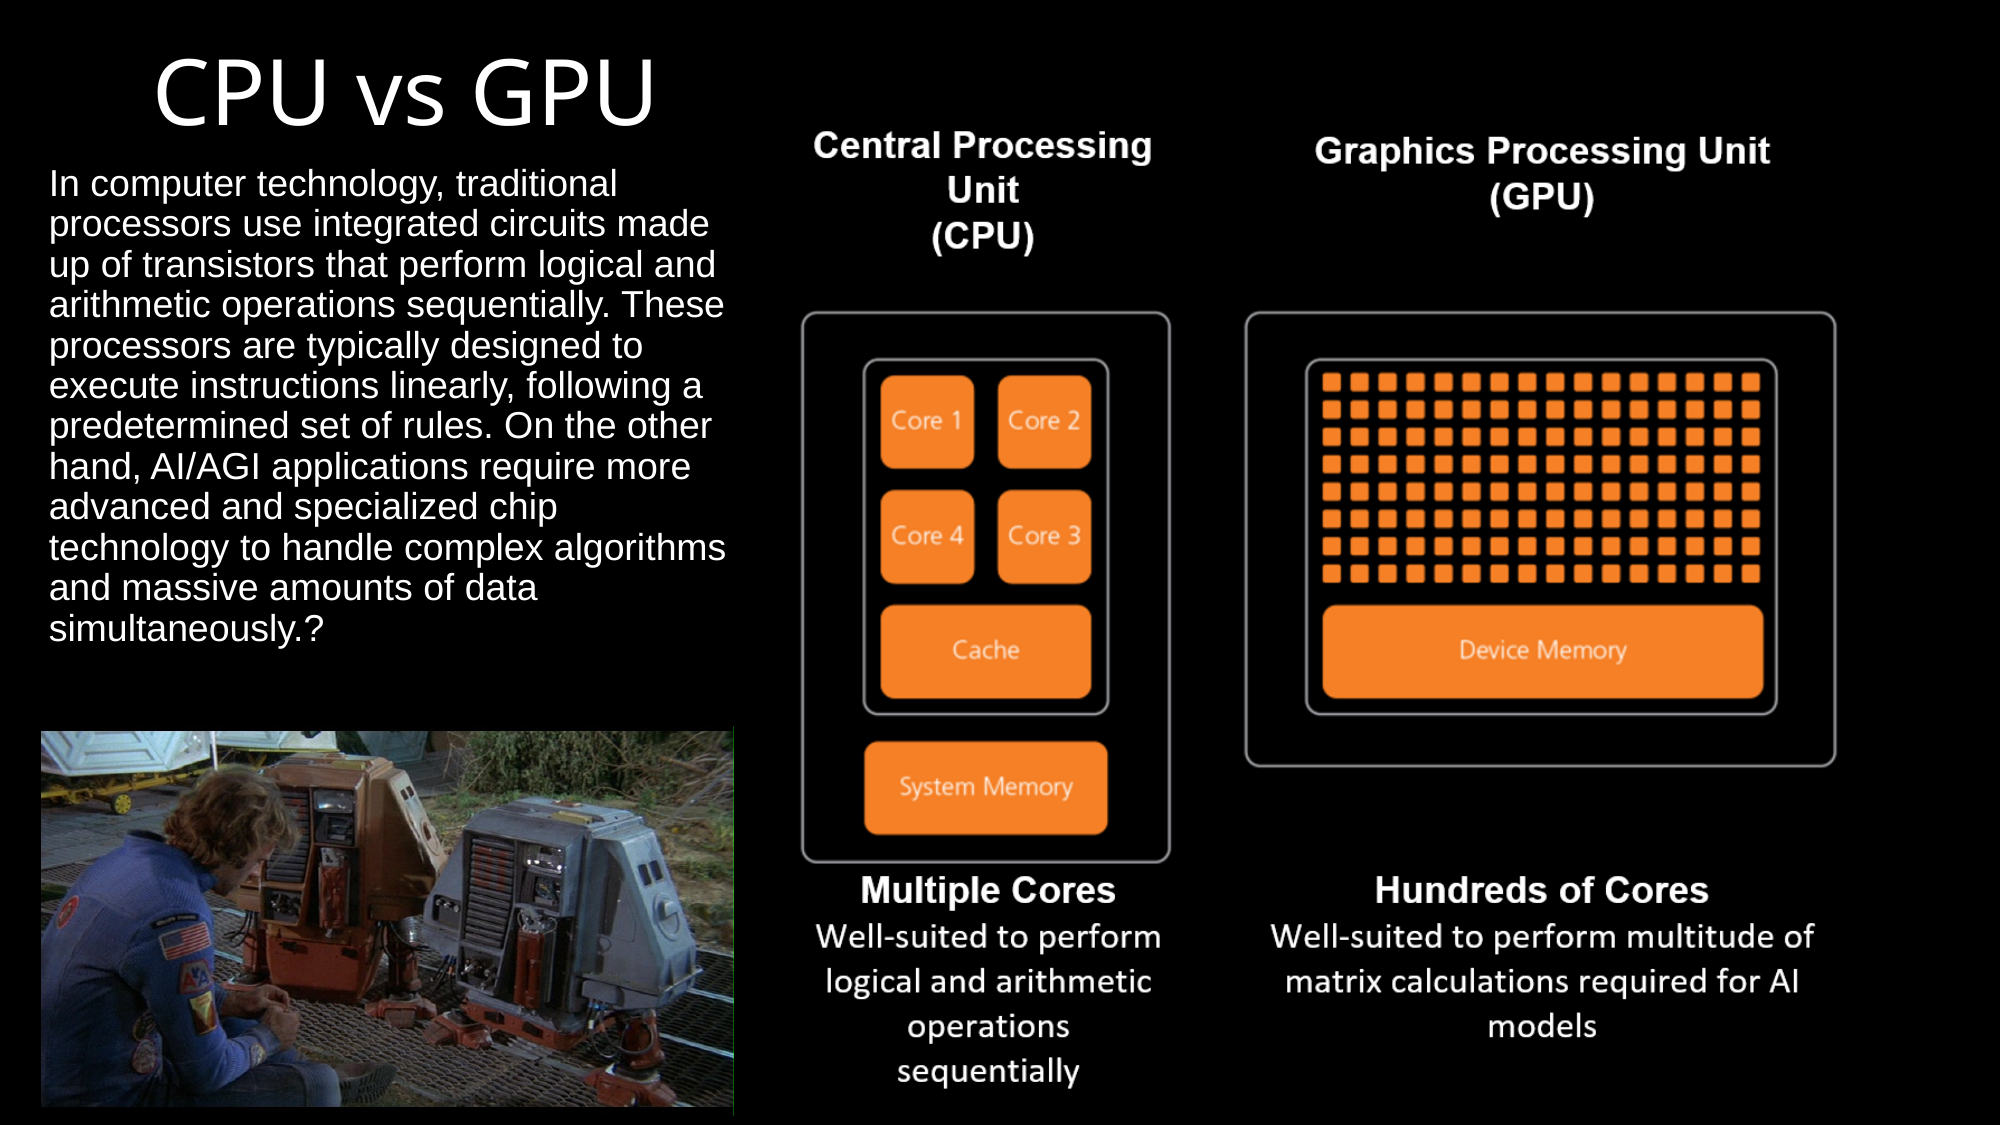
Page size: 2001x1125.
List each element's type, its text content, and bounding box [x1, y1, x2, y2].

picture [40, 725, 735, 1117]
text_box In computer technology, traditional processors use integrated circuits made up of transistors that perform logical and arithmetic operations sequentially. These processors are typically designed to execute instructions linearly, following a predetermined set of rules. On the other hand, AI/AGI applications require more advanced and specialized chip technology to handle complex algorithms and massive amounts of data simultaneously.? [0, 143, 759, 714]
title CPU vs GPU [137, 23, 1863, 169]
picture [783, 110, 1843, 1102]
